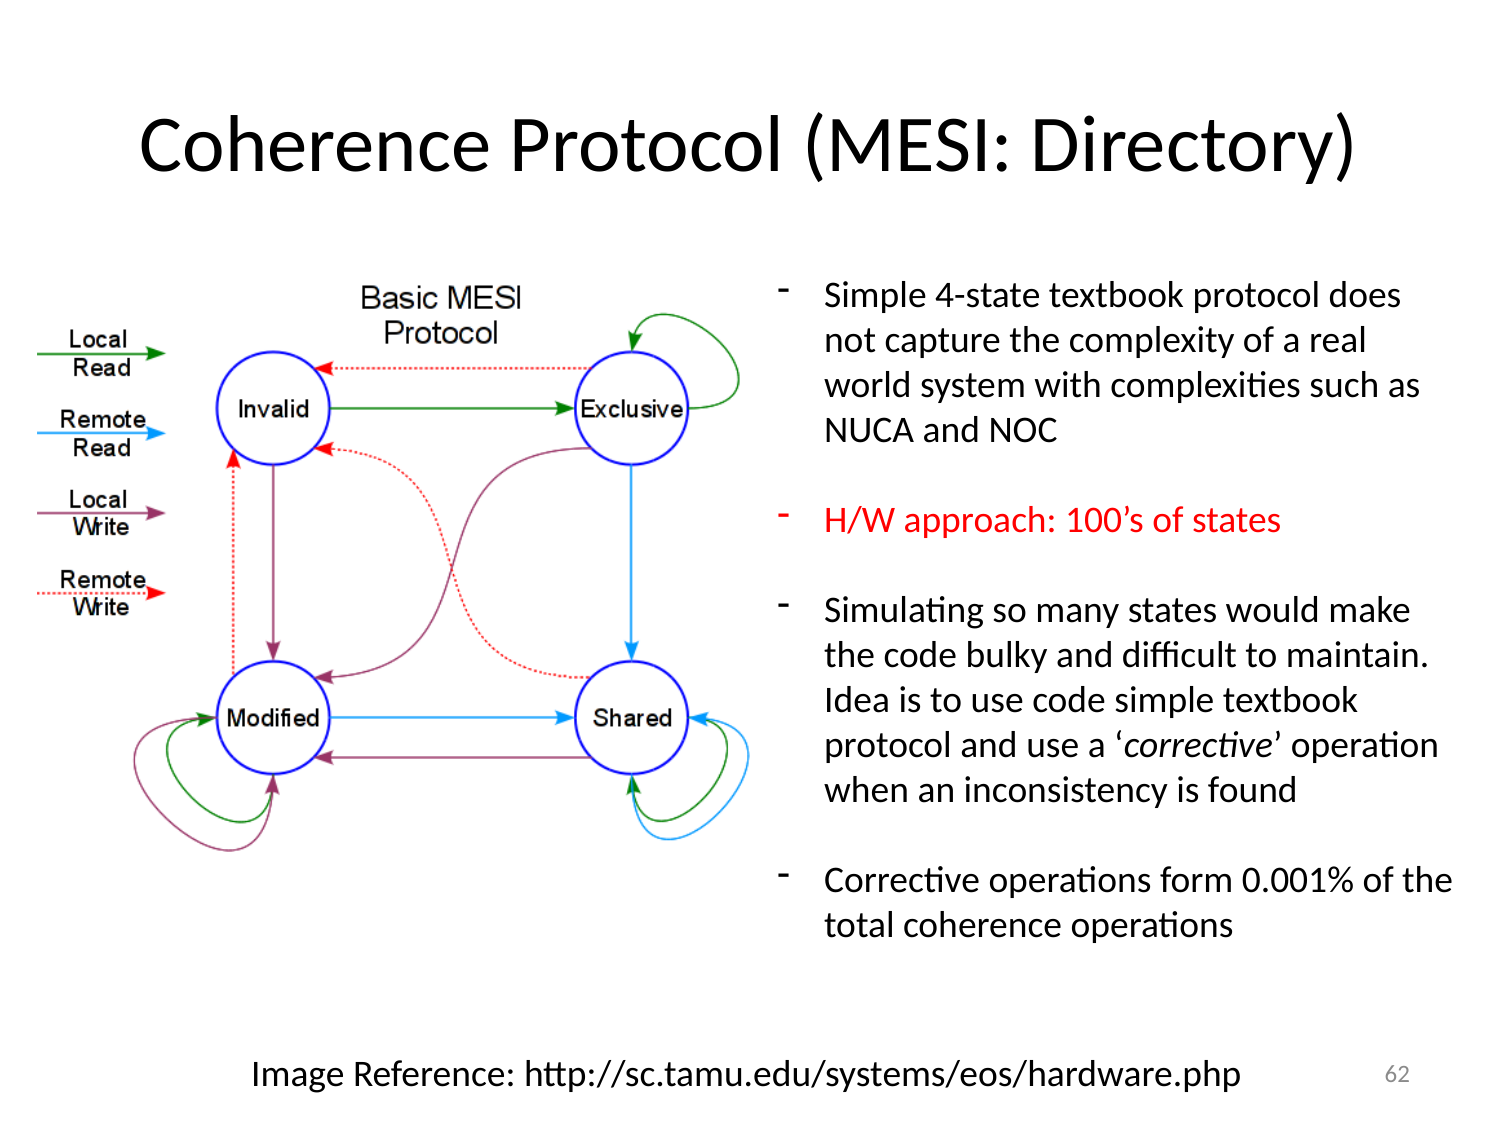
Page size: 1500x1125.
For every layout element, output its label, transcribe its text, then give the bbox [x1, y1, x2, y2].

text_box Simple 4-state textbook protocol does not capture the complexity of a real world system with complexities such as NUCA and NOC H/W approach: 100’s of states Simulating so many states would make the code bulky and difficult to maintain. Idea is to use code simple textbook protocol and use a ‘corrective’ operation when an inconsistency is found Corrective operations form 0.001% of the total coherence operations [762, 262, 1475, 1043]
text_box Image Reference: http://sc.tamu.edu/systems/eos/hardware.php [236, 1041, 1266, 1102]
slide_number 62 [1074, 1042, 1425, 1103]
picture [37, 274, 751, 853]
title Coherence Protocol (MESI: Directory) [75, 45, 1425, 233]
